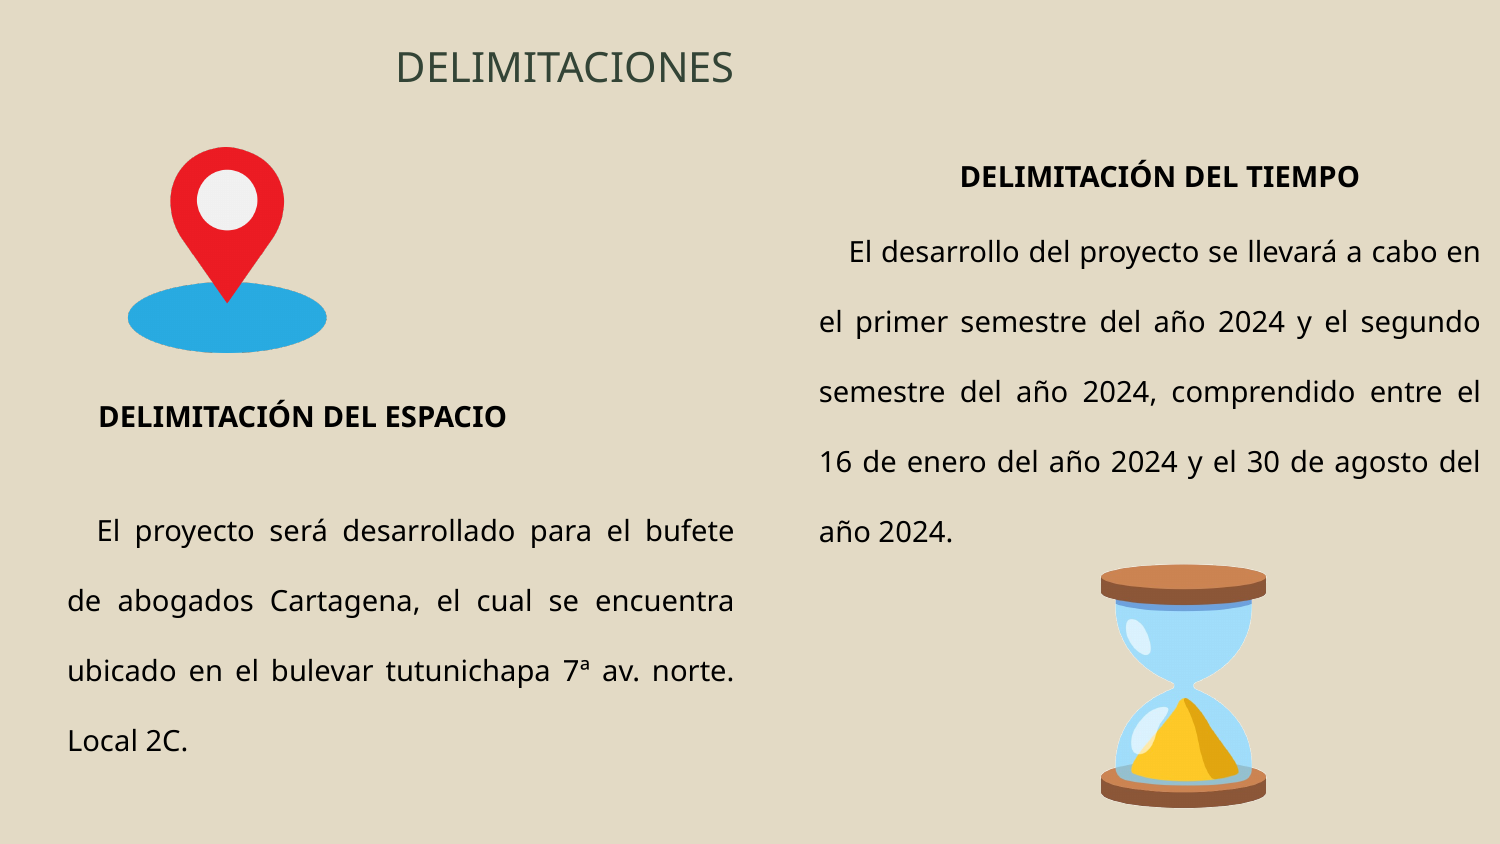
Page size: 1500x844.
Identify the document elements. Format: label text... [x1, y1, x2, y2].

text_box DELIMITACIÓN DEL ESPACIO [53, 356, 605, 441]
picture [124, 147, 330, 353]
picture [936, 555, 1431, 816]
text_box El proyecto será desarrollado para el bufete de abogados Cartagena, el cual se encuentra ubicado en el bulevar tutunichapa 7ª av. norte. Local 2C. [52, 470, 750, 765]
text_box El desarrollo del proyecto se llevará a cabo en el primer semestre del año 2024 y el segundo semestre del año 2024, comprendido entre el 16 de enero del año 2024 y el 30 de agosto del año 2024. [804, 190, 1497, 556]
text_box DELIMITACIÓN DEL TIEMPO [915, 116, 1408, 190]
title DELIMITACIONES [380, 26, 829, 107]
